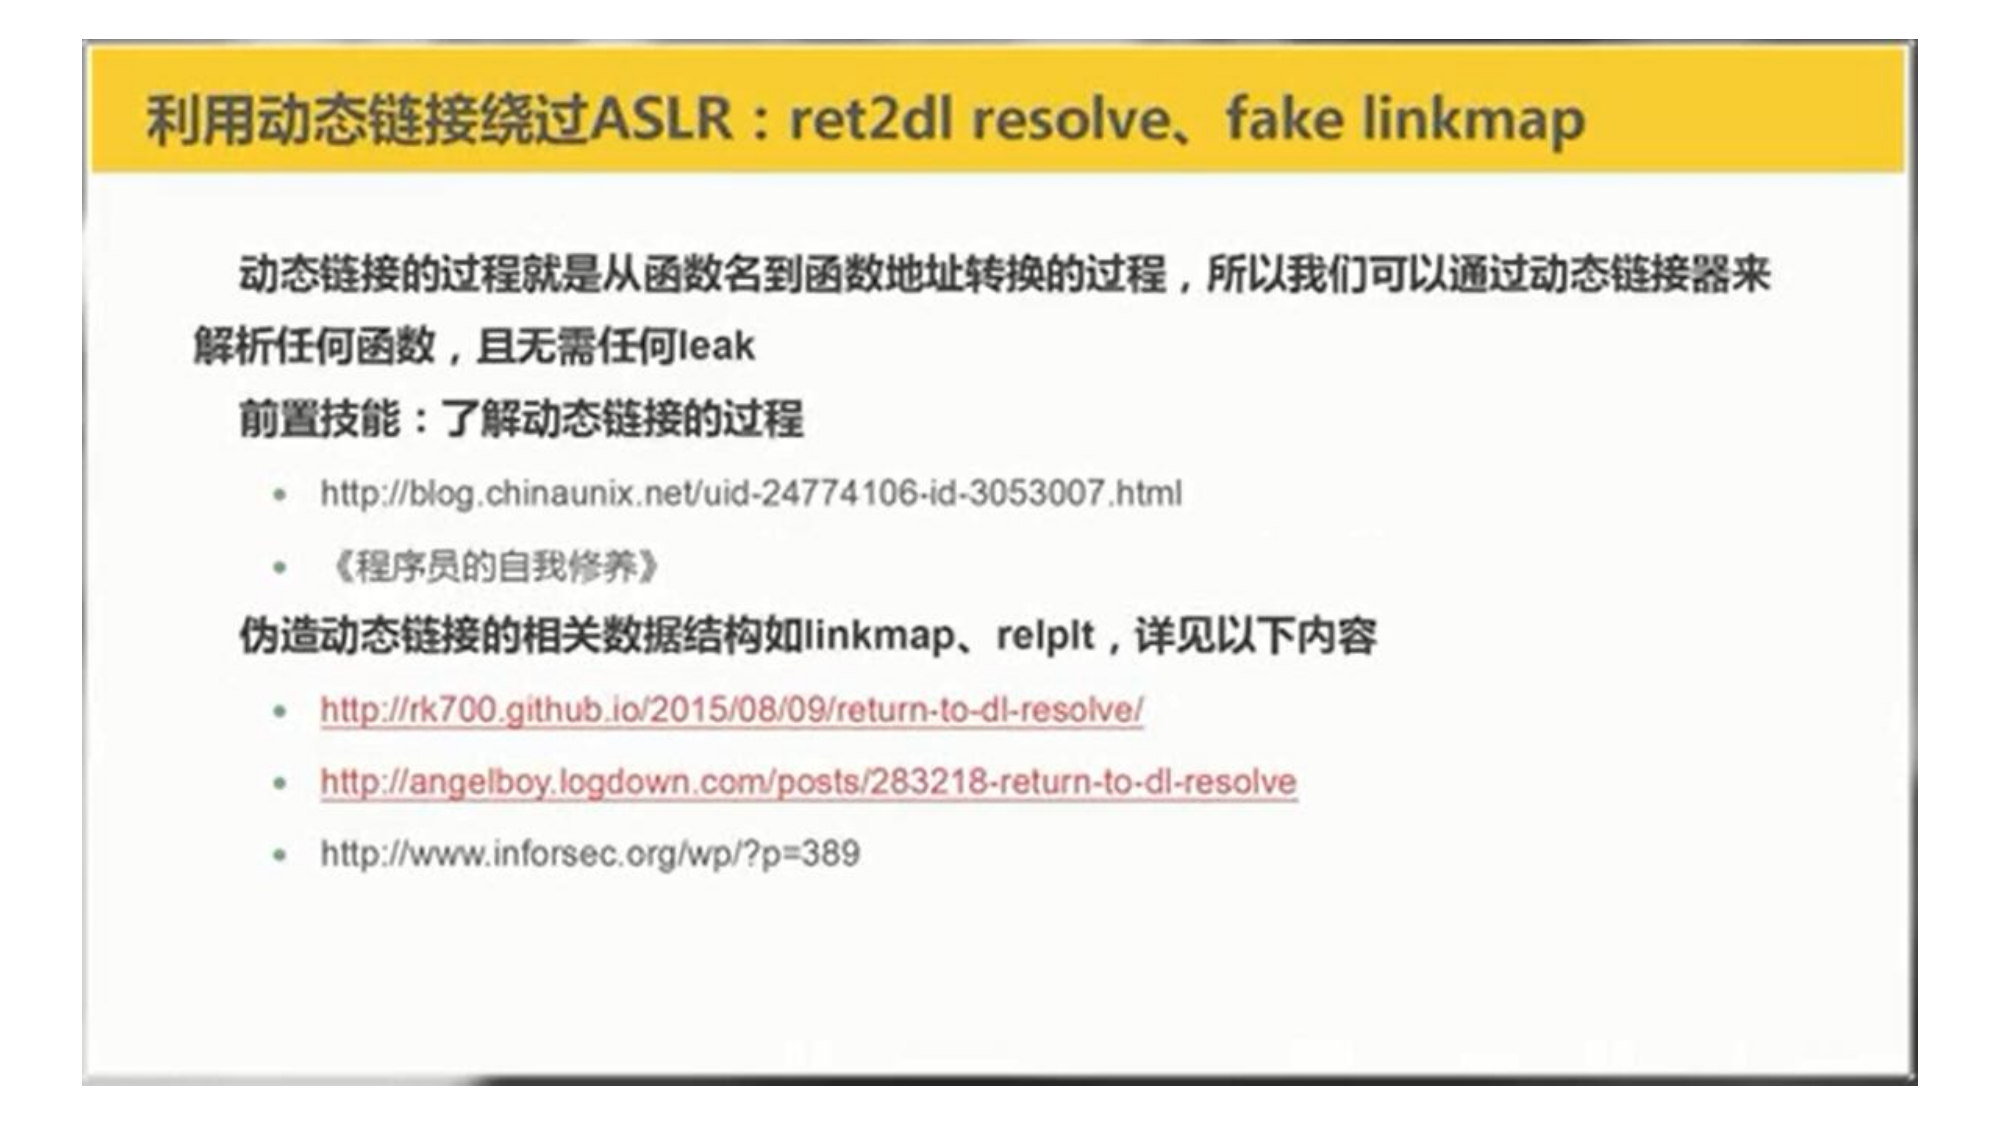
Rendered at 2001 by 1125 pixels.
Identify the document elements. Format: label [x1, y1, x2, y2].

picture [81, 39, 1918, 1086]
